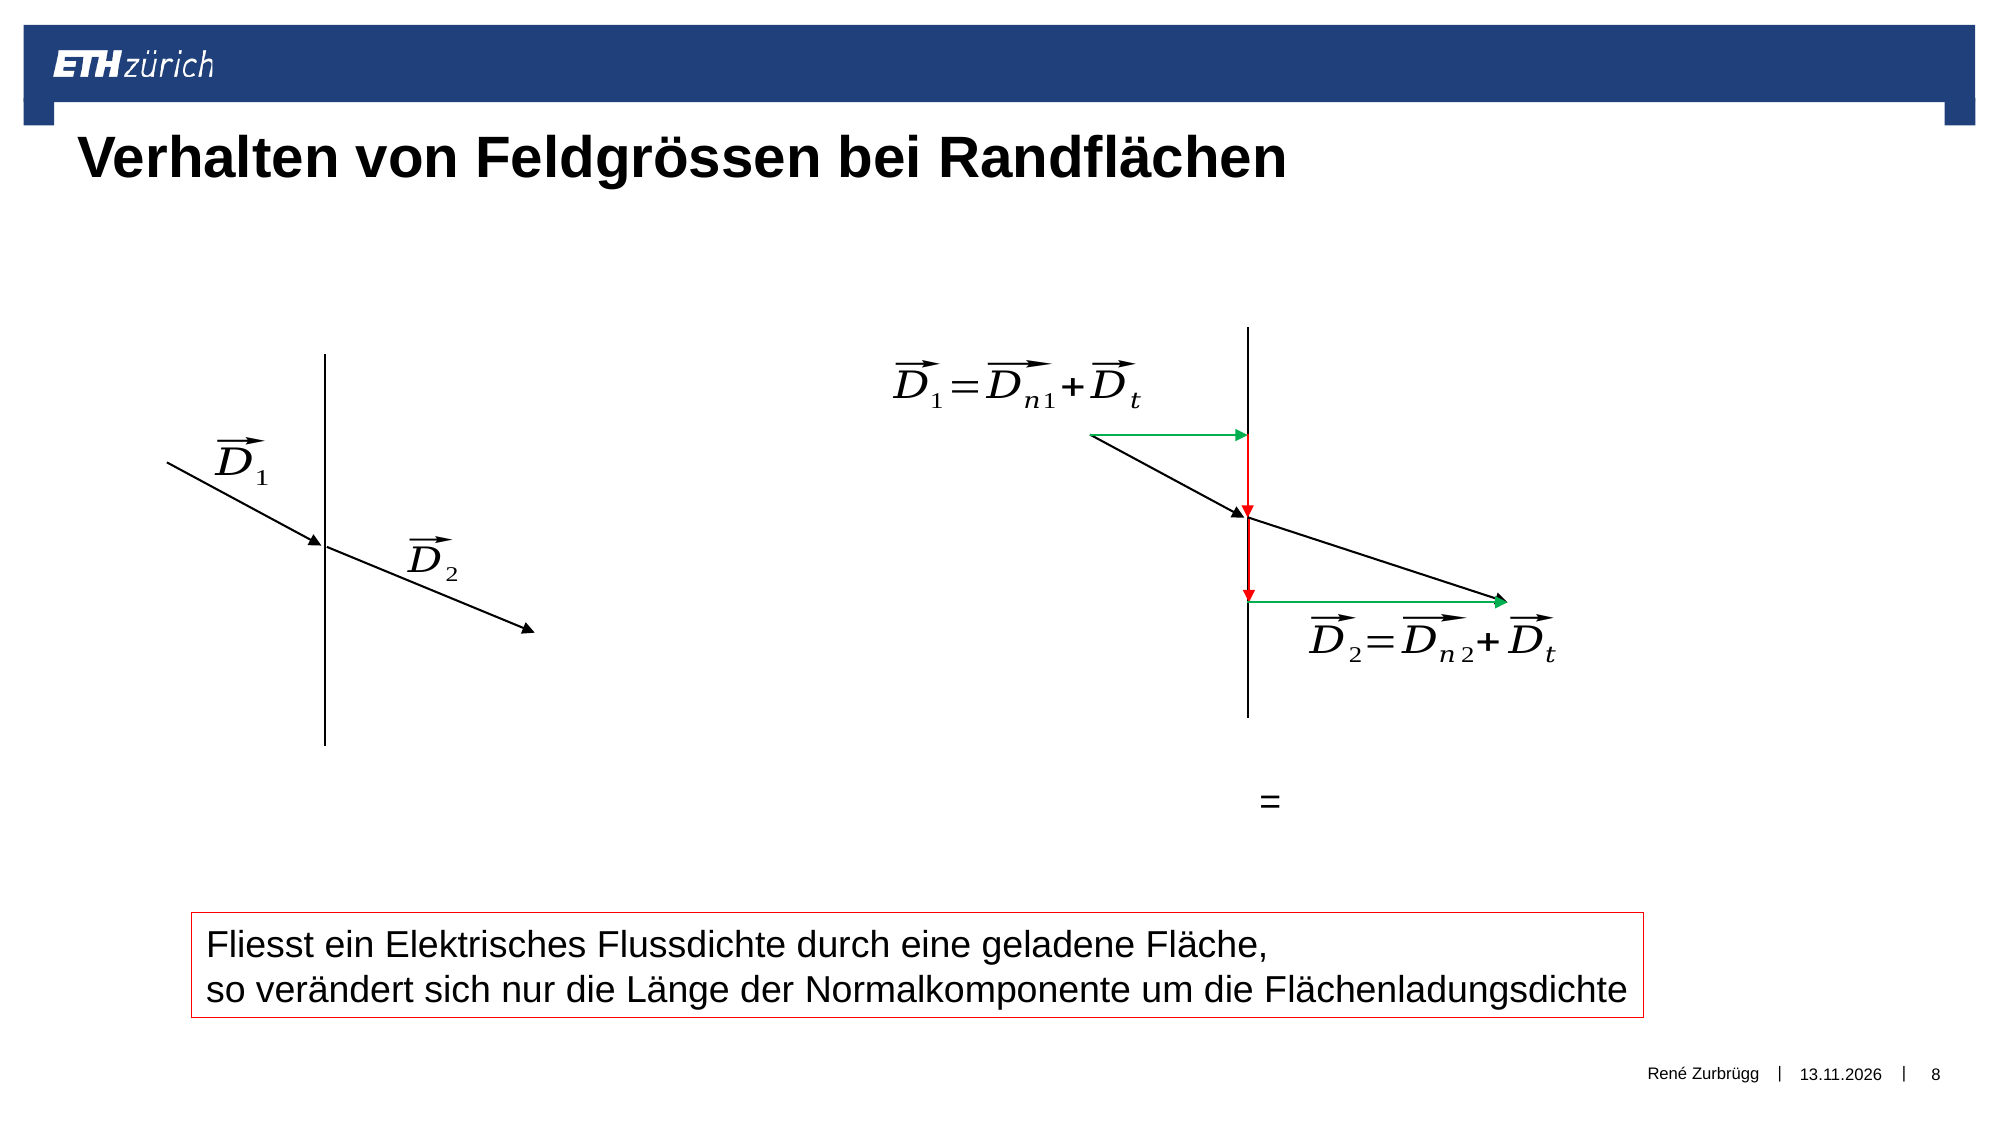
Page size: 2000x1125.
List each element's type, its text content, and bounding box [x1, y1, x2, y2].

footer René Zurbrügg [999, 1034, 1760, 1111]
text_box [327, 546, 535, 633]
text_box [167, 462, 322, 546]
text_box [1090, 441, 1243, 518]
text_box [1248, 517, 1508, 601]
title Verhalten von Feldgrössen bei Randflächen [53, 101, 1947, 269]
slide_number 8 [1906, 1034, 1966, 1112]
text_box Fliesst ein Elektrisches Flussdichte durch eine geladene Fläche, so verändert sich nur die Länge der Normalkomponente um die Flächenladungsdichte [191, 912, 1644, 1018]
text_box [1096, 437, 1245, 441]
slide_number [1790, 1034, 1892, 1112]
